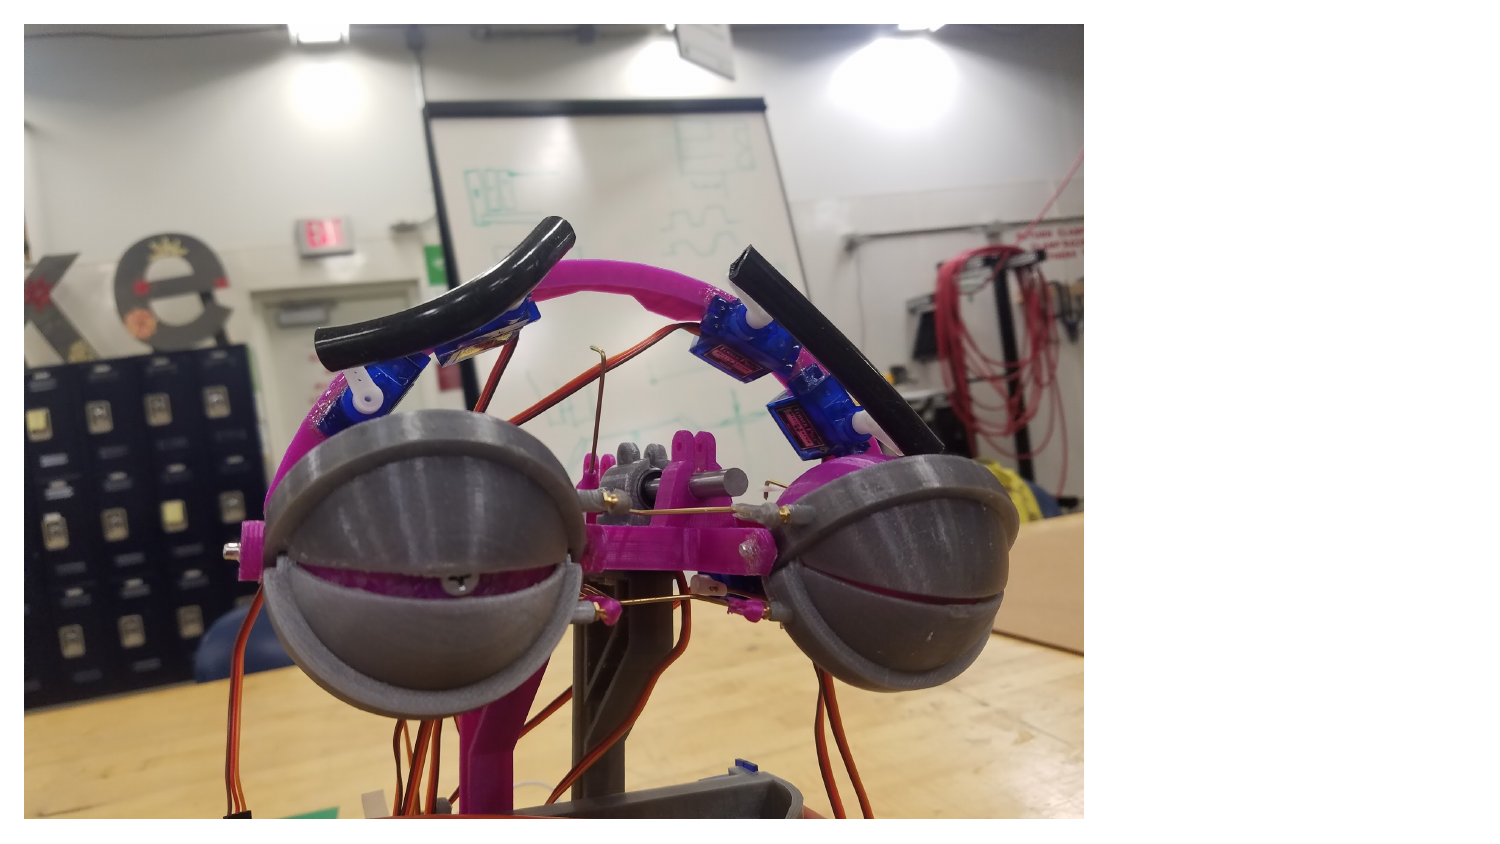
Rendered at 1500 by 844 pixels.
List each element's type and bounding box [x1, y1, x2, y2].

picture [24, 24, 1084, 819]
